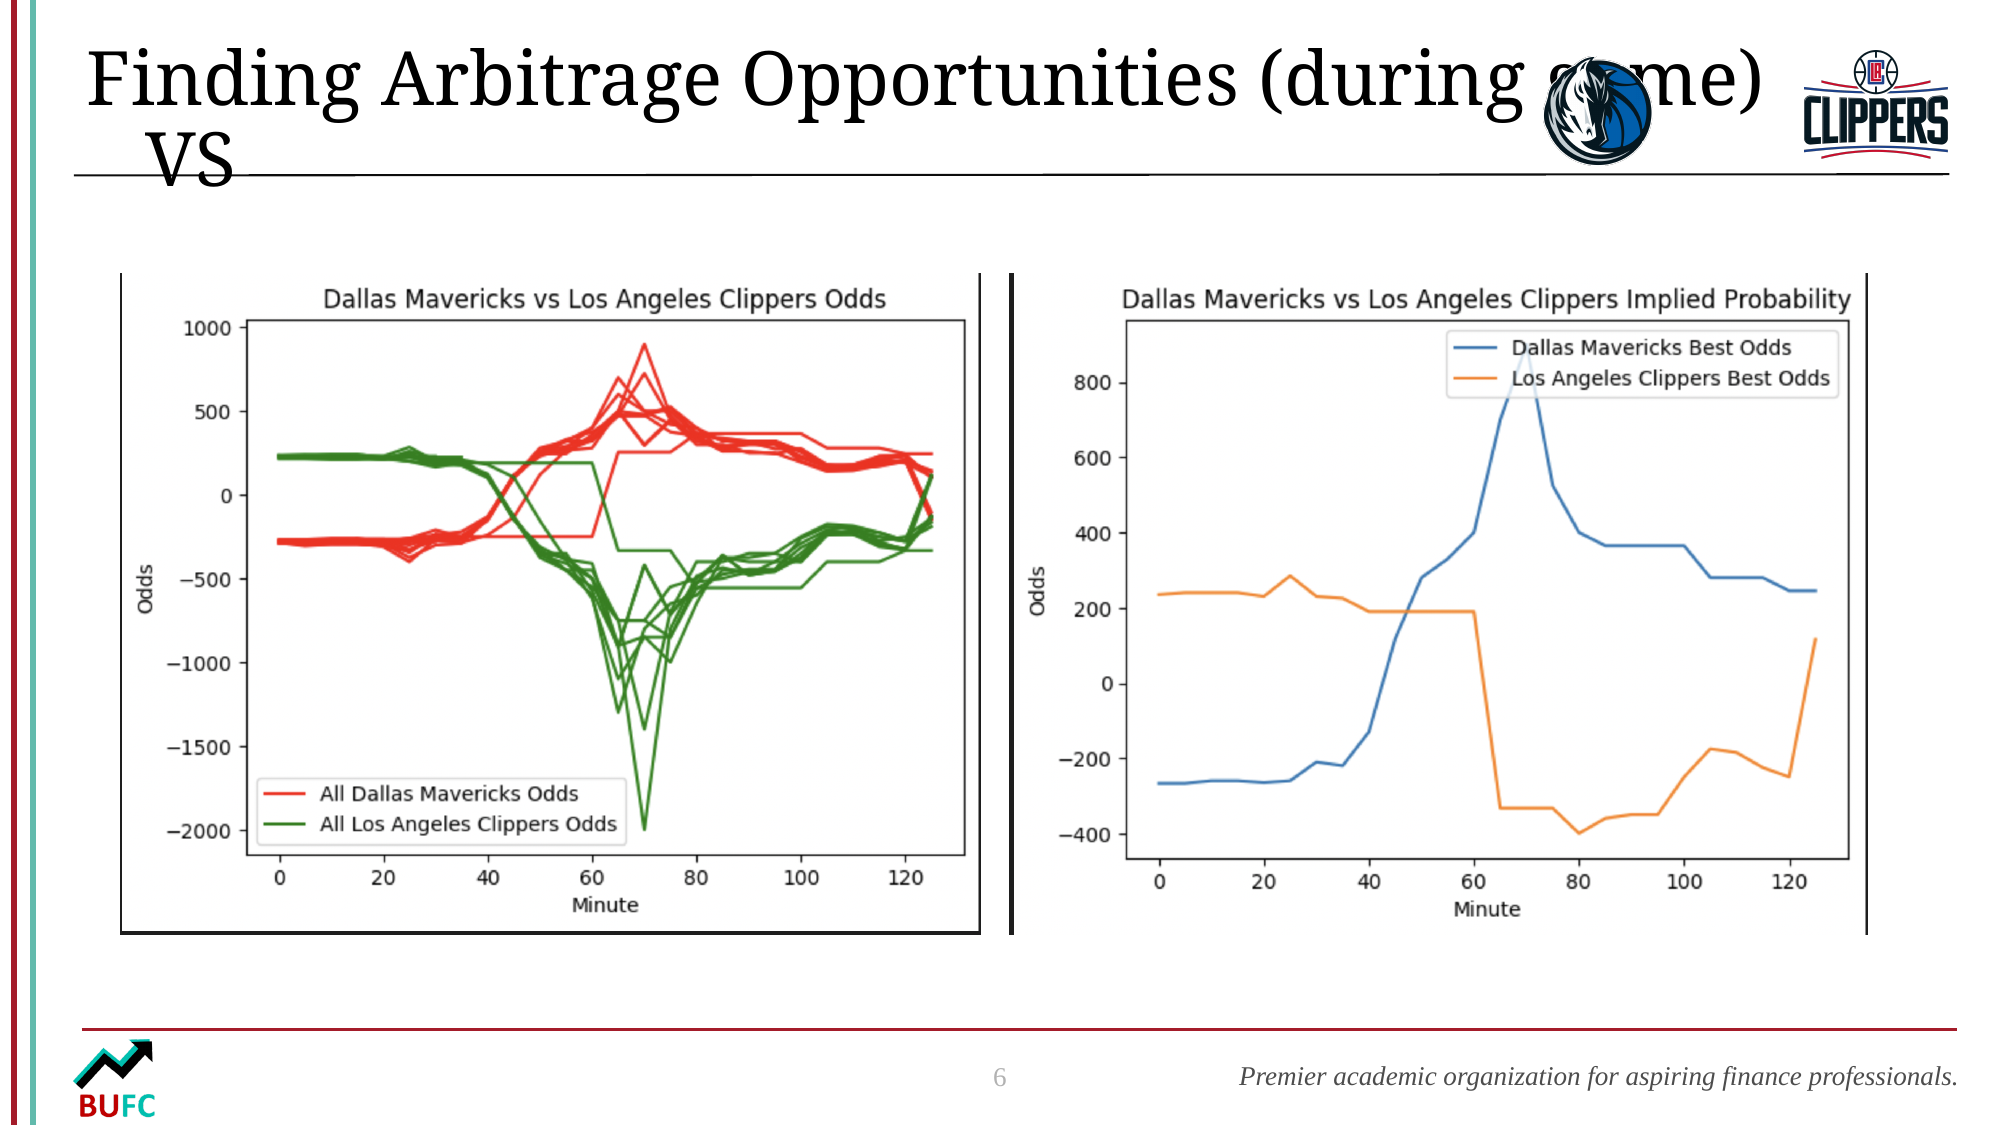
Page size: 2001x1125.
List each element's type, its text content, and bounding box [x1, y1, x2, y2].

picture [1009, 273, 1868, 935]
picture [120, 273, 981, 935]
title Finding Arbitrage Opportunities (during game) VS [71, 59, 1948, 184]
slide_number 6 [915, 1054, 1085, 1097]
picture [1535, 51, 1660, 171]
picture [71, 1029, 164, 1121]
picture [1804, 50, 1948, 159]
